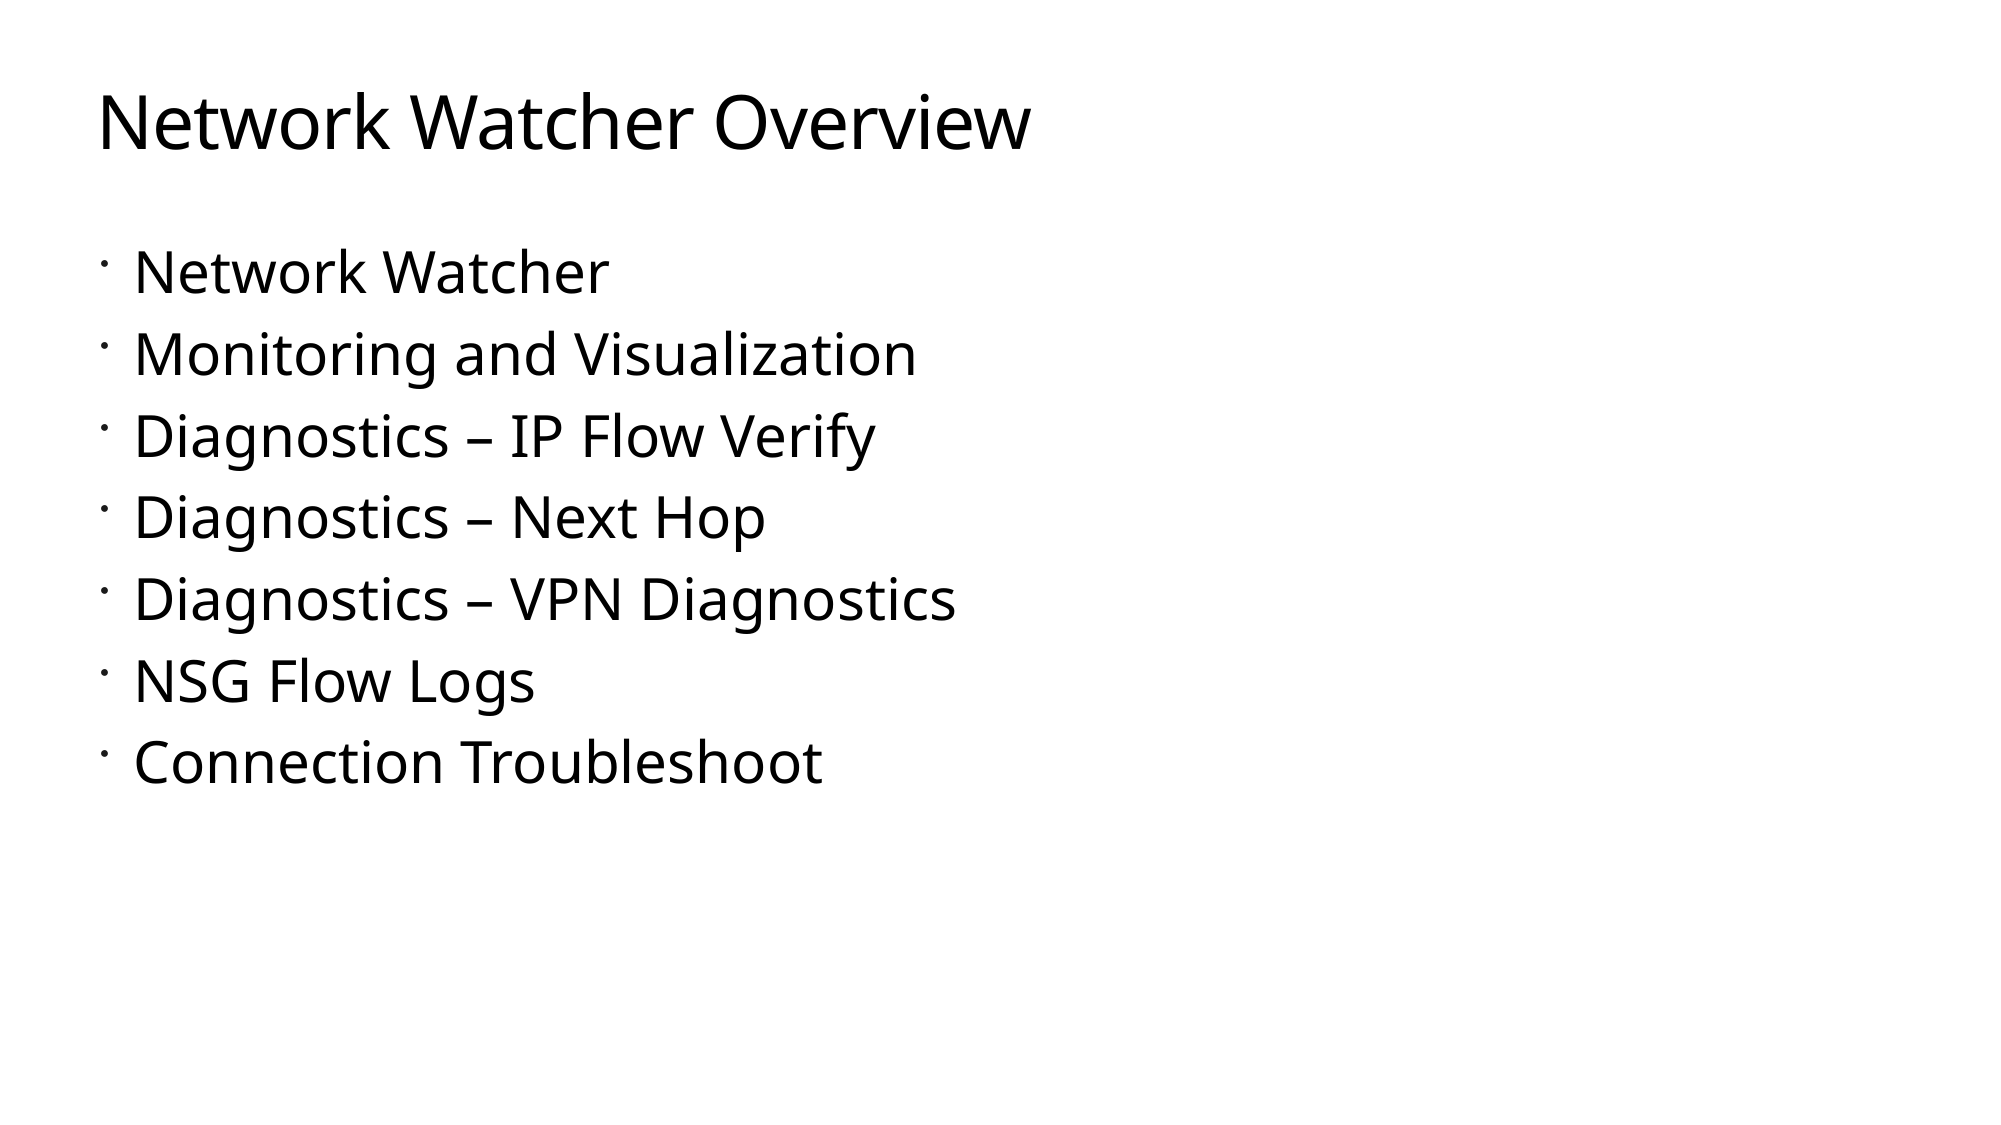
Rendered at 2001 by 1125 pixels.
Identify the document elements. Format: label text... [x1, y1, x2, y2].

list Network Watcher Monitoring and Visualization Diagnostics – IP Flow Verify Diagnostics – Next Hop Diagnostics – VPN Diagnostics NSG Flow Logs Connection Troubleshoot [95, 235, 1904, 816]
title Network Watcher Overview [96, 75, 1904, 166]
